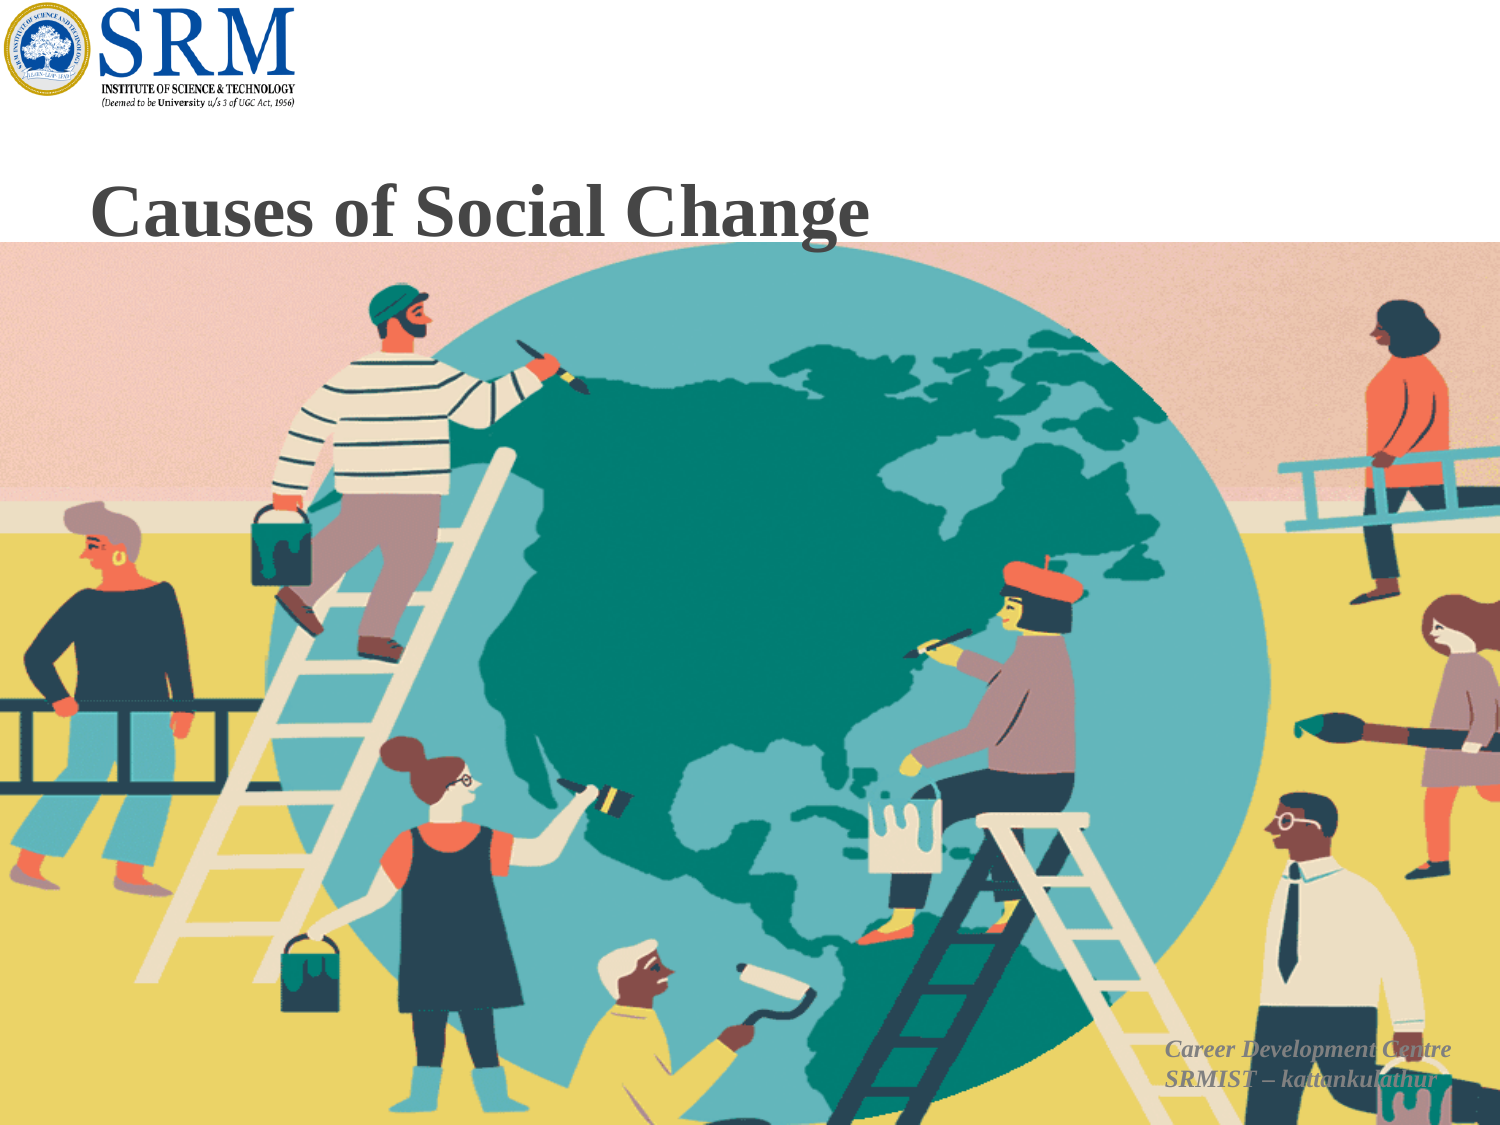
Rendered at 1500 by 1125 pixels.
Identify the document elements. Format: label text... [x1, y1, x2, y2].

picture [0, 0, 301, 109]
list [0, 242, 1500, 1125]
title Causes of Social Change [75, 45, 1425, 188]
